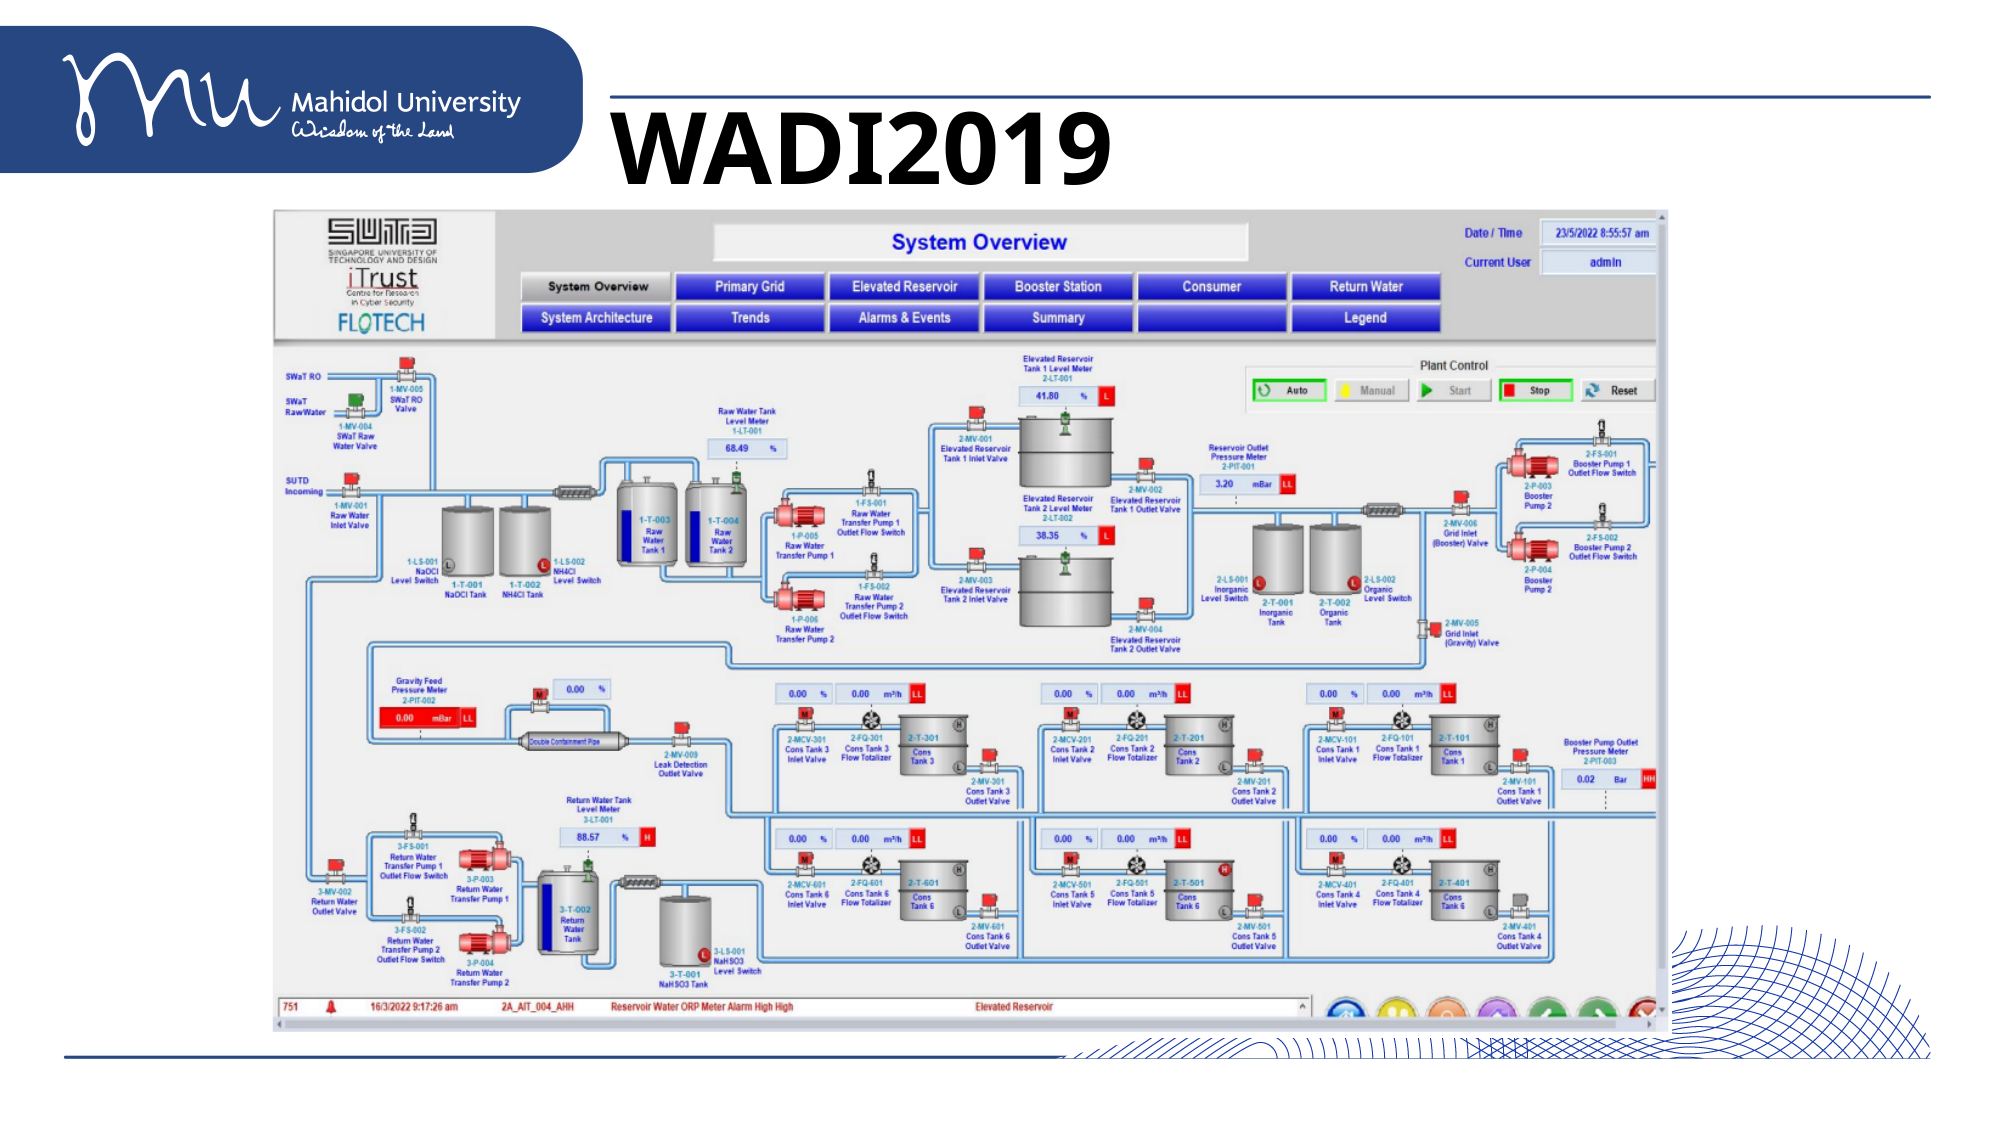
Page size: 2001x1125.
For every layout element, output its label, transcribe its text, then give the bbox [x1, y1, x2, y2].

picture [0, 0, 2001, 1125]
title WADI2019 [595, 57, 1941, 248]
